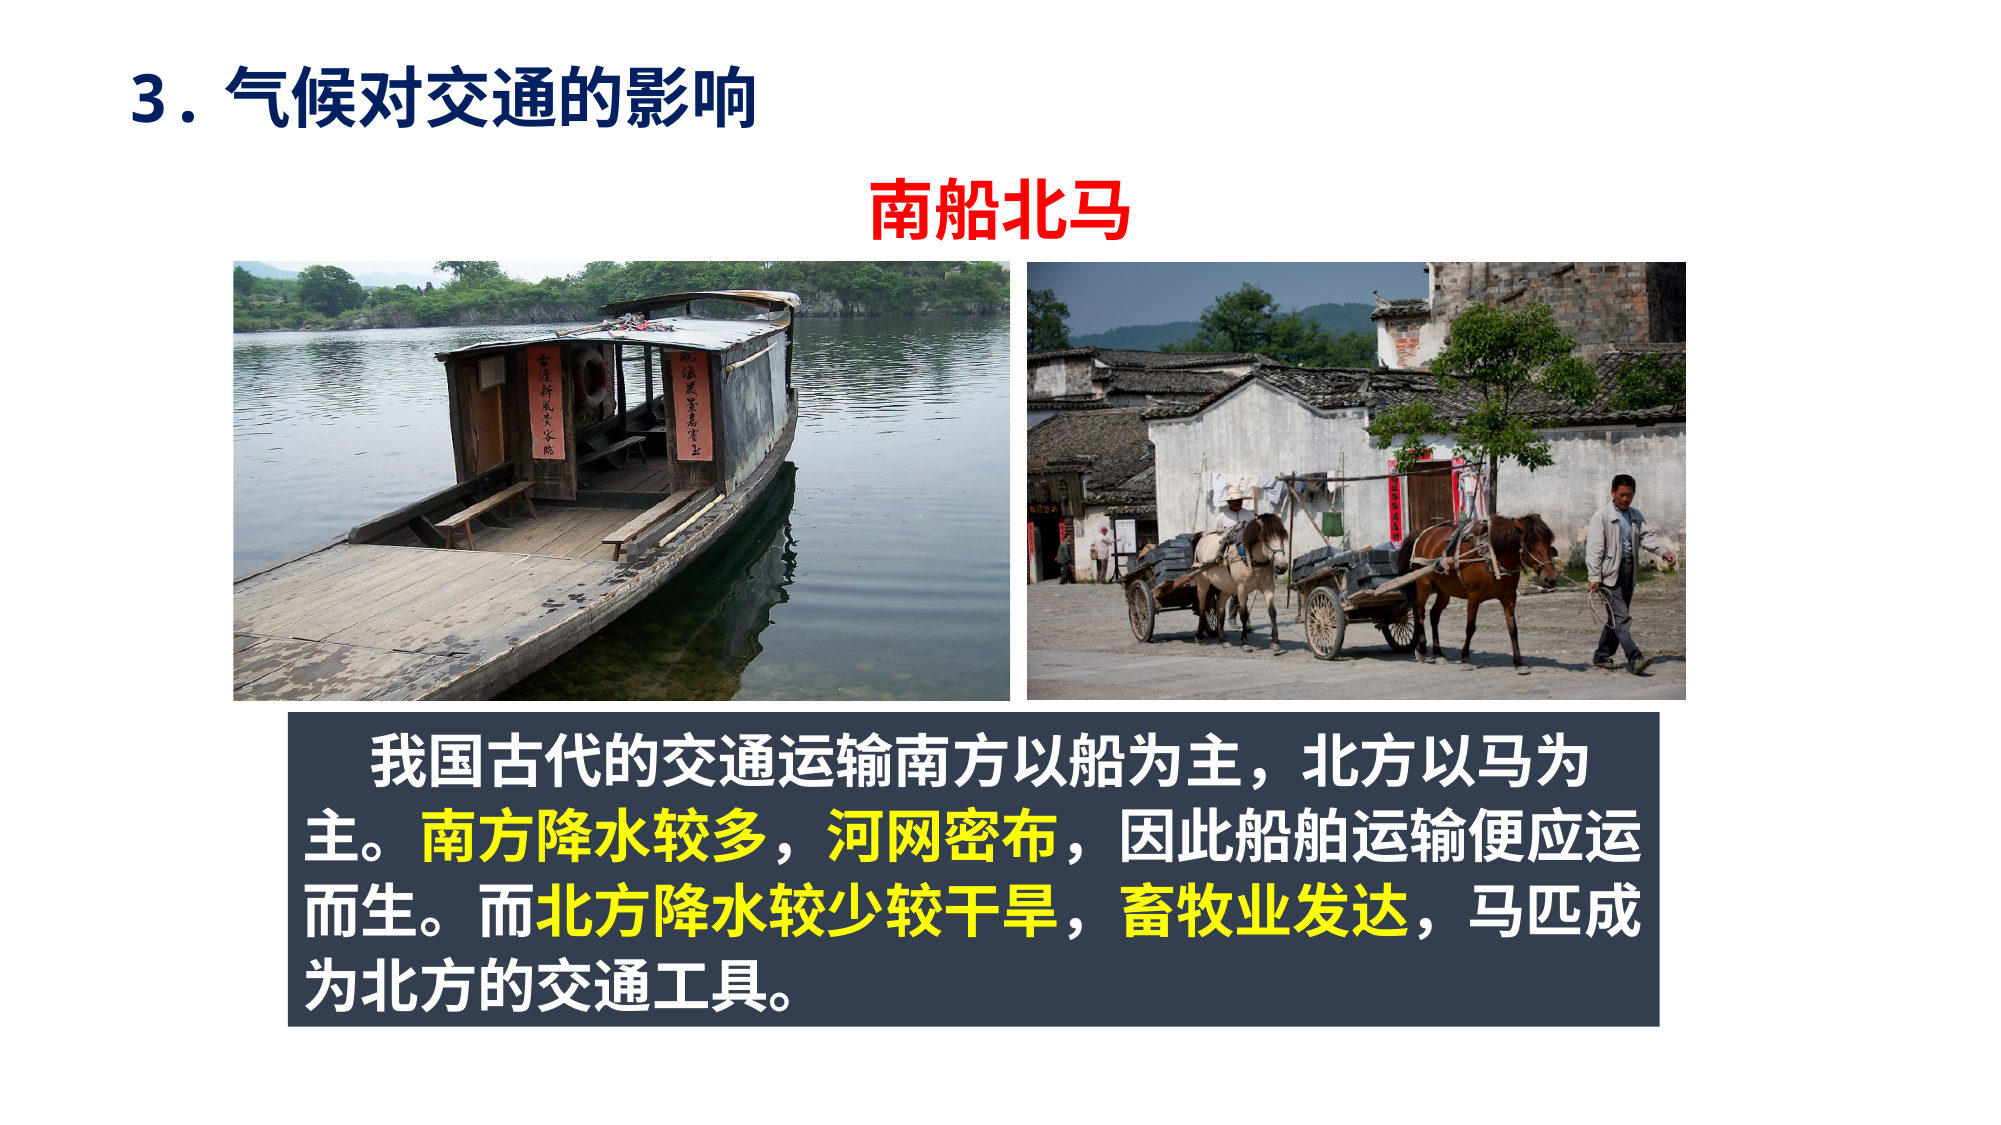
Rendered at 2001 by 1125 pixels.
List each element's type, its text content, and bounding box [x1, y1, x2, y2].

text_box 南船北马 [852, 160, 1150, 255]
text_box 我国古代的交通运输南方以船为主，北方以马为主。南方降水较多，河网密布，因此船舶运输便应运而生。而北方降水较少较干旱，畜牧业发达，马匹成为北方的交通工具。 [287, 712, 1660, 1027]
text_box 3.气候对交通的影响 [113, 48, 953, 144]
picture [233, 261, 1011, 701]
picture [1027, 262, 1686, 701]
